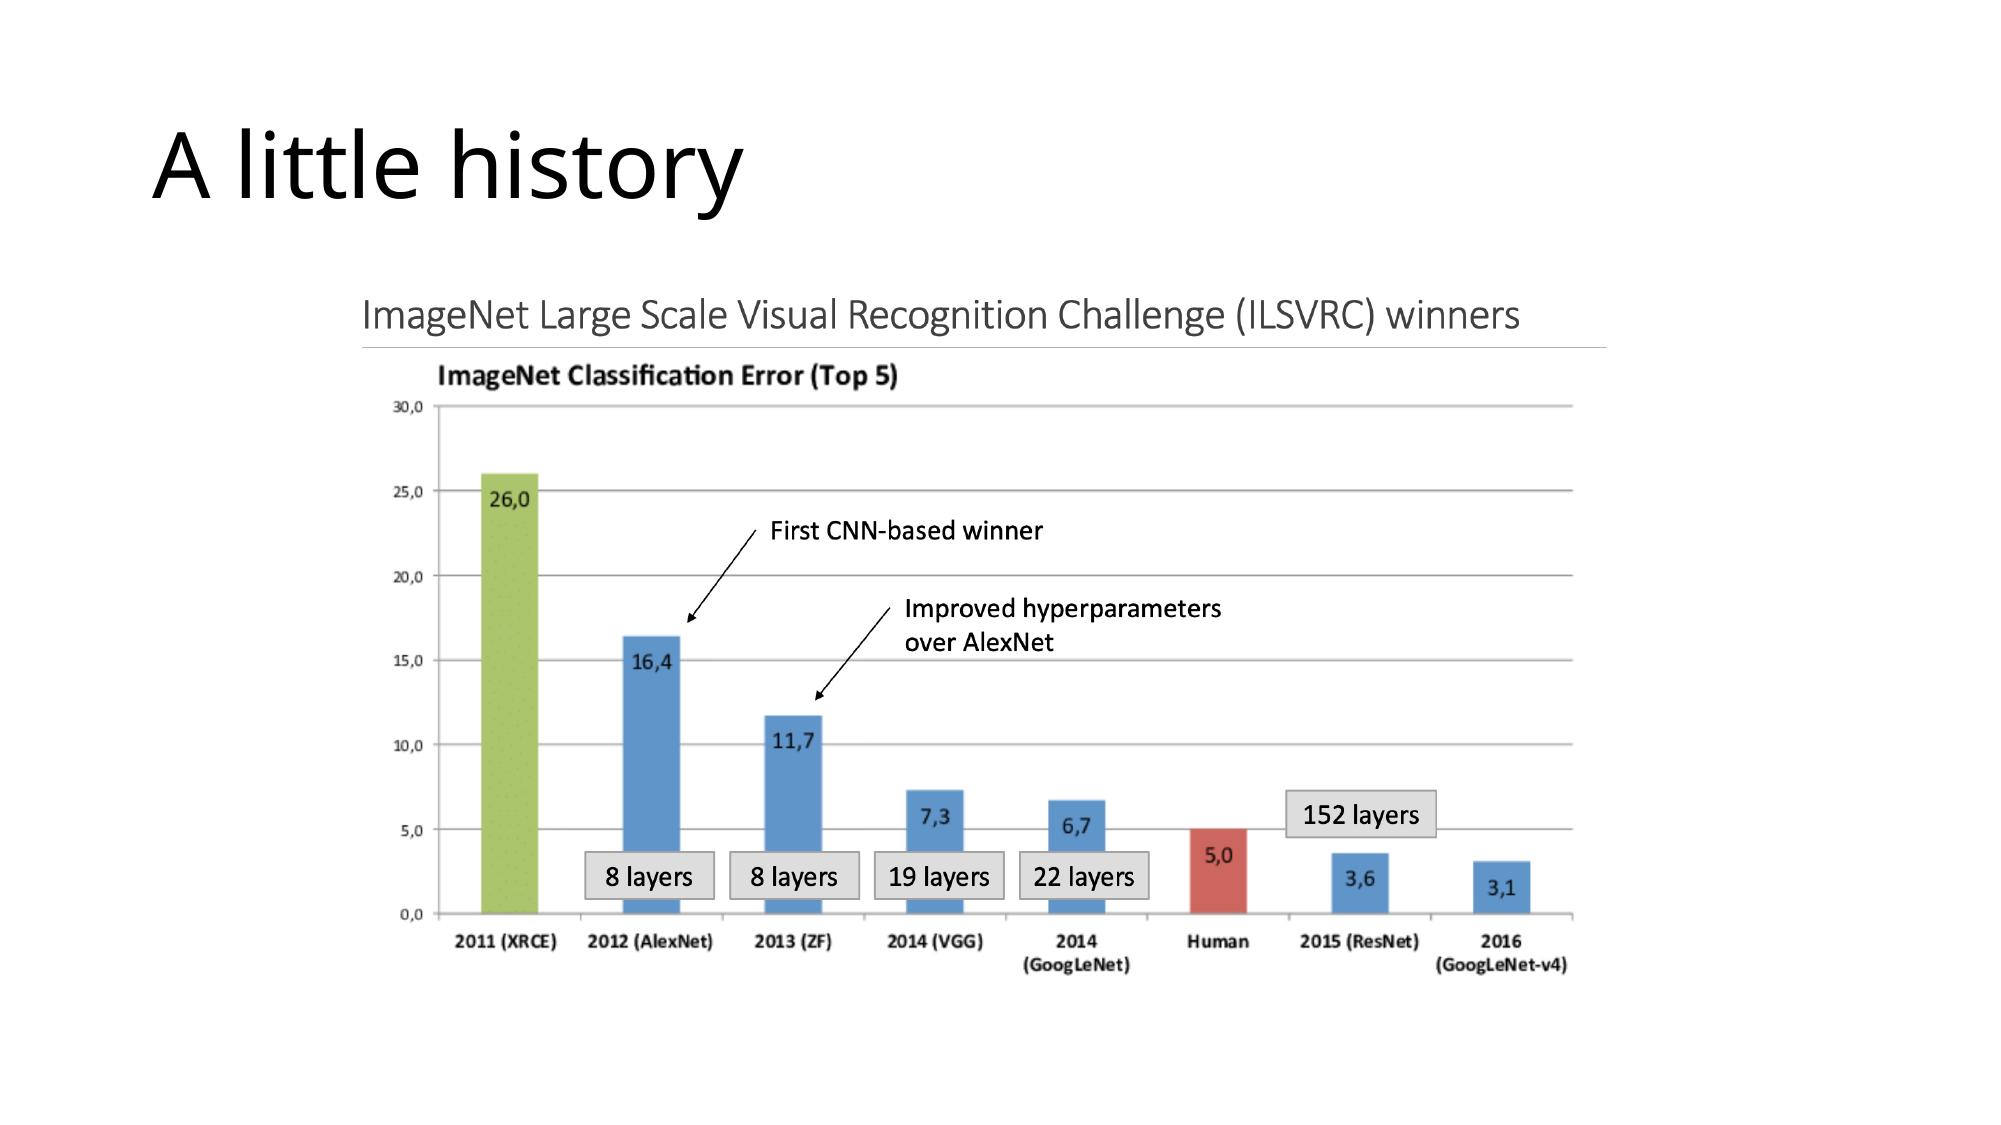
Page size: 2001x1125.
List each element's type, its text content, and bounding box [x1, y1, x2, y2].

picture [323, 276, 1648, 980]
title A little history [137, 59, 1863, 278]
